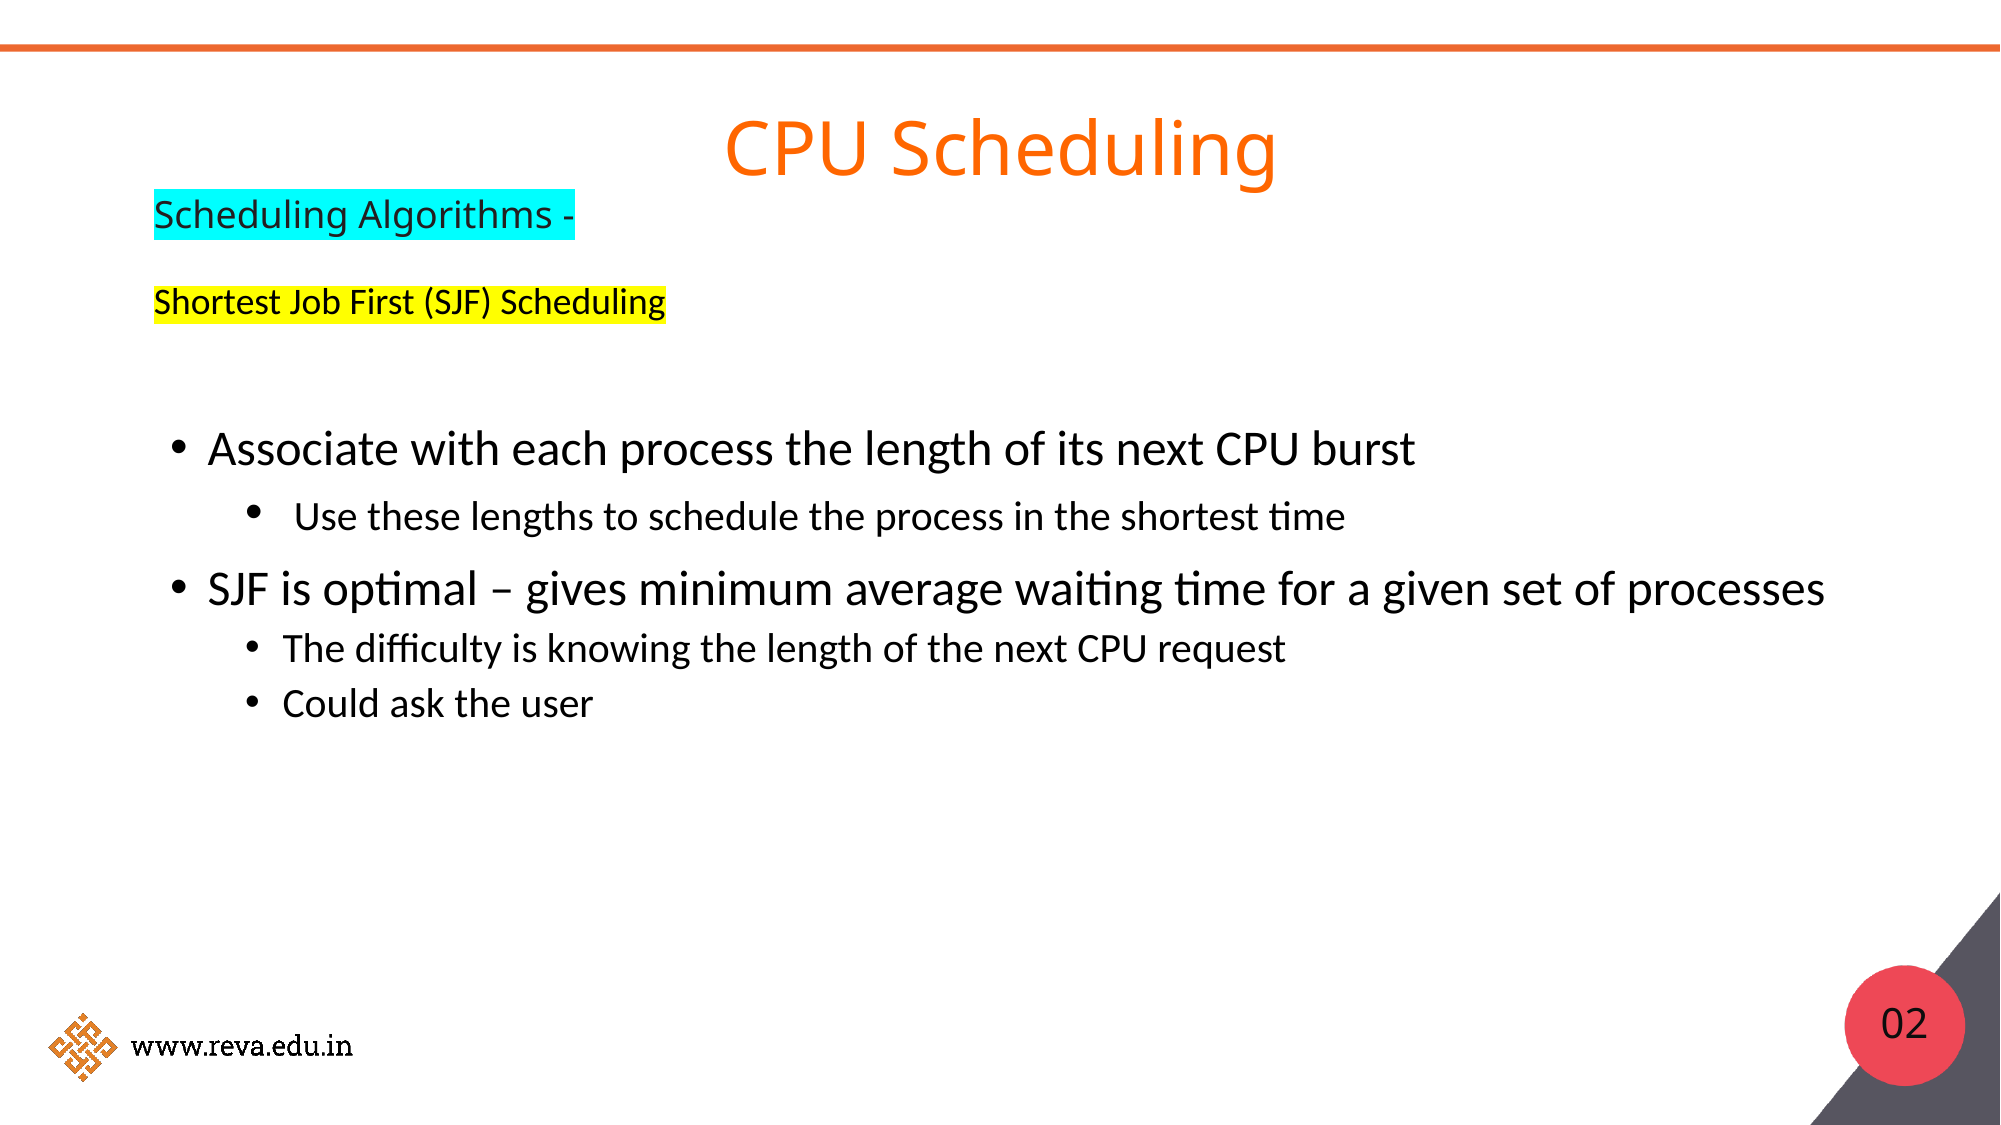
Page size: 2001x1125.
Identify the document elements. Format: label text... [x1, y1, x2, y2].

text_box Associate with each process the length of its next CPU burst Use these lengths to schedule the process in the shortest time SJF is optimal – gives minimum average waiting time for a given set of processes The difficulty is knowing the length of the next CPU request Could ask the user [155, 415, 1866, 824]
picture [1801, 882, 2000, 1125]
picture [31, 1003, 366, 1092]
text_box 02 [1865, 989, 1944, 1054]
title CPU Scheduling [392, 51, 1612, 240]
text_box Shortest Job First (SJF) Scheduling [139, 269, 1139, 330]
text_box Scheduling Algorithms - [139, 184, 1177, 289]
